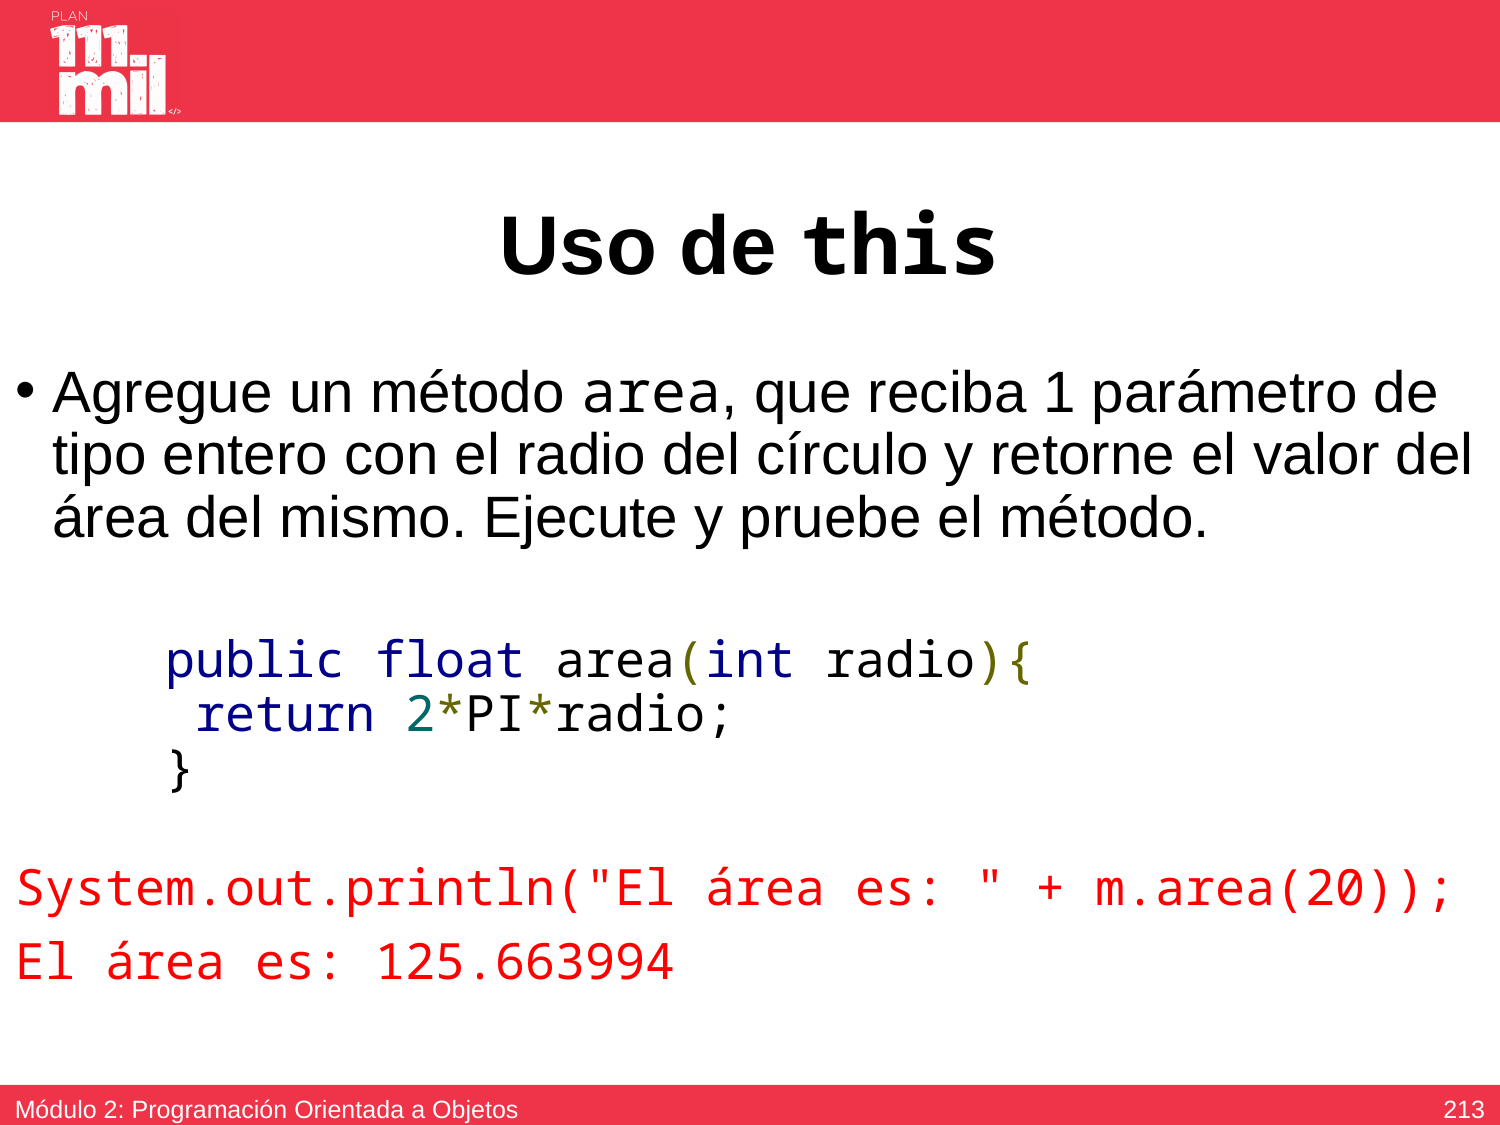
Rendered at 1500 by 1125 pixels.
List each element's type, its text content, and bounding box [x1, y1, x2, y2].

list Agregue un método area, que reciba 1 parámetro de tipo entero con el radio del círculo y retorne el valor del área del mismo. Ejecute y pruebe el método. public float area(int radio){ return 2*PI*radio; } System.out.println("El área es: " + m.area(20)); El área es: 125.663994 [0, 354, 1500, 1069]
slide_number 212 [1162, 1078, 1500, 1125]
title Uso de this [103, 147, 1397, 348]
footer Módulo 2: Programación Orientada a Objetos [0, 1078, 555, 1125]
